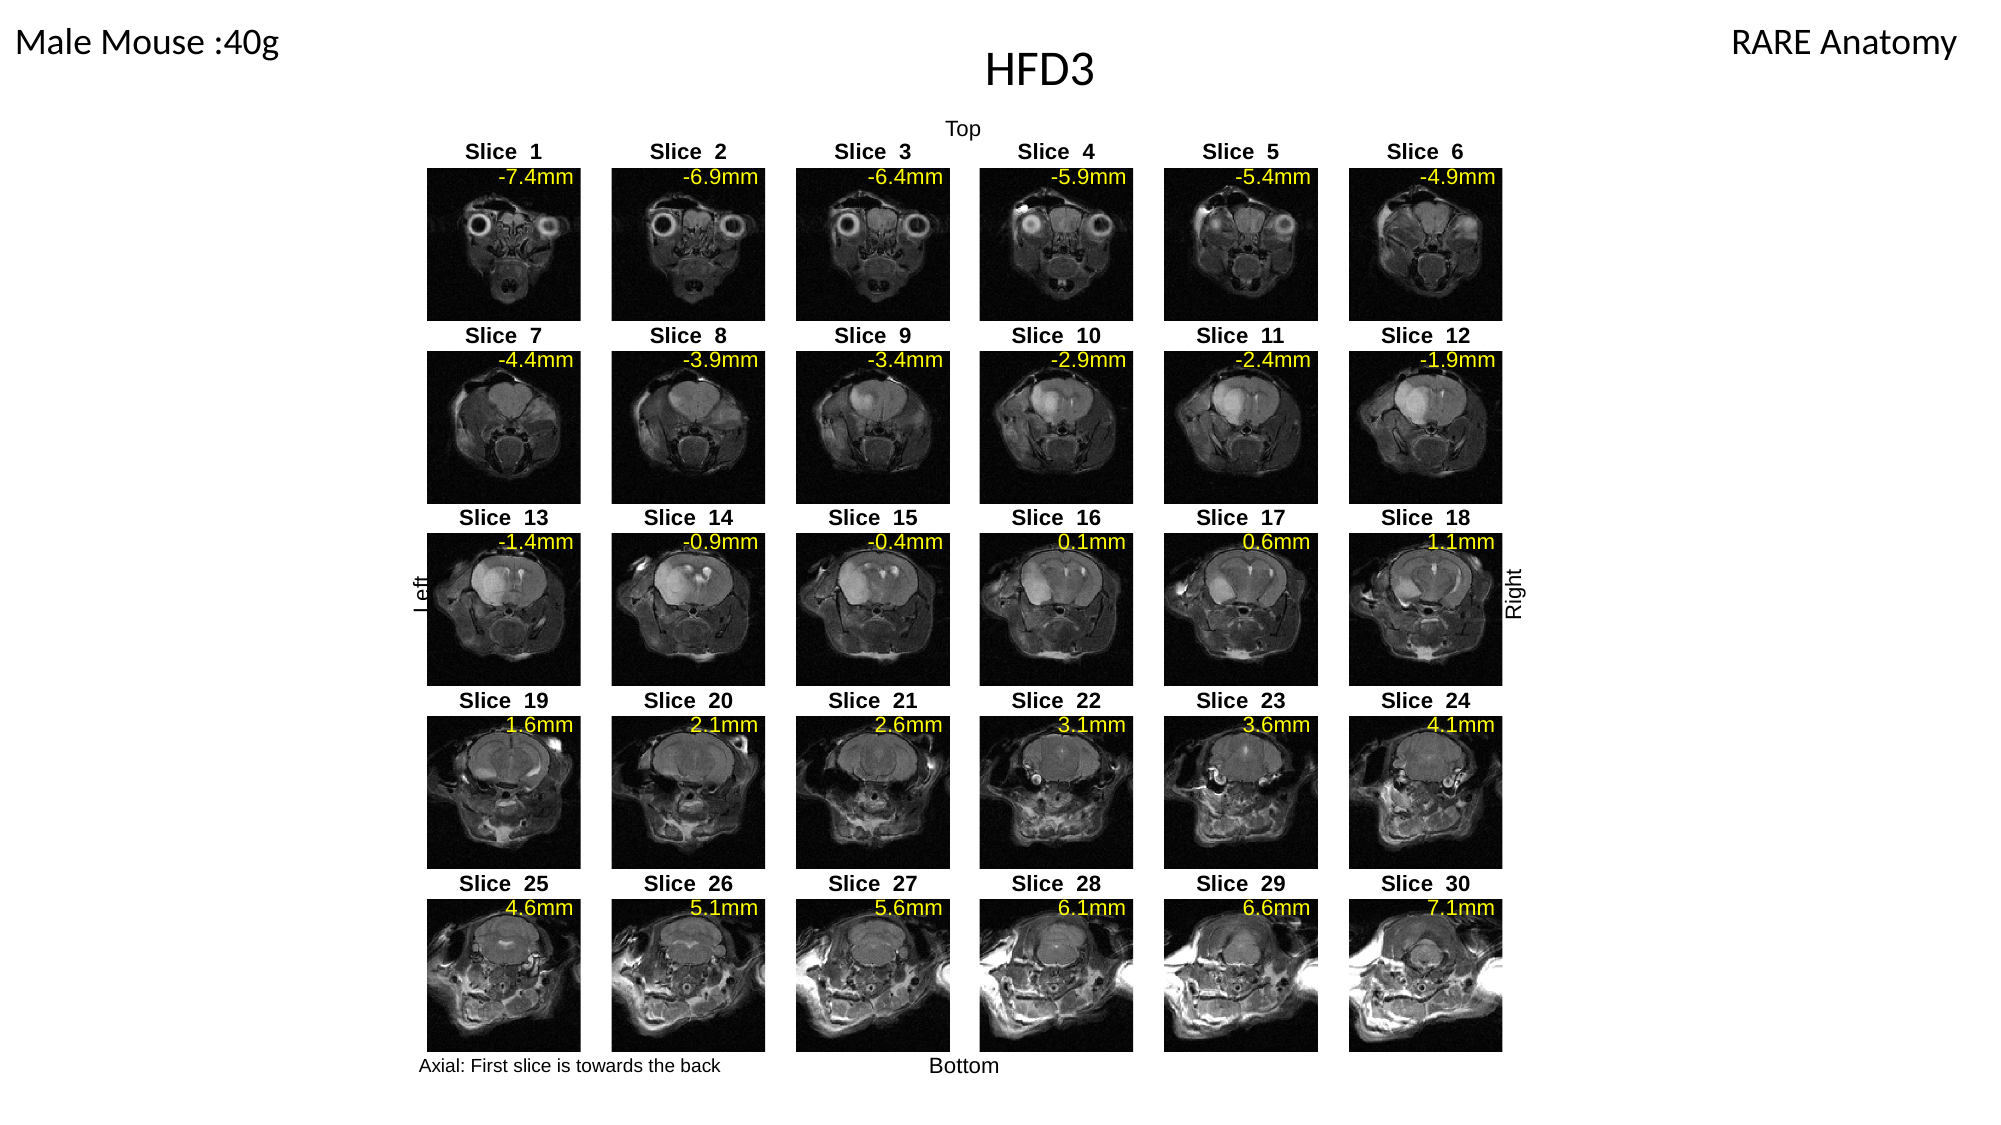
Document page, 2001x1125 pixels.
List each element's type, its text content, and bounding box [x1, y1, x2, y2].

picture [395, 106, 1533, 1082]
text_box Male Mouse :40g [0, 9, 365, 70]
text_box RARE Anatomy [1716, 9, 1973, 70]
subtitle HFD3 [289, 34, 1790, 106]
